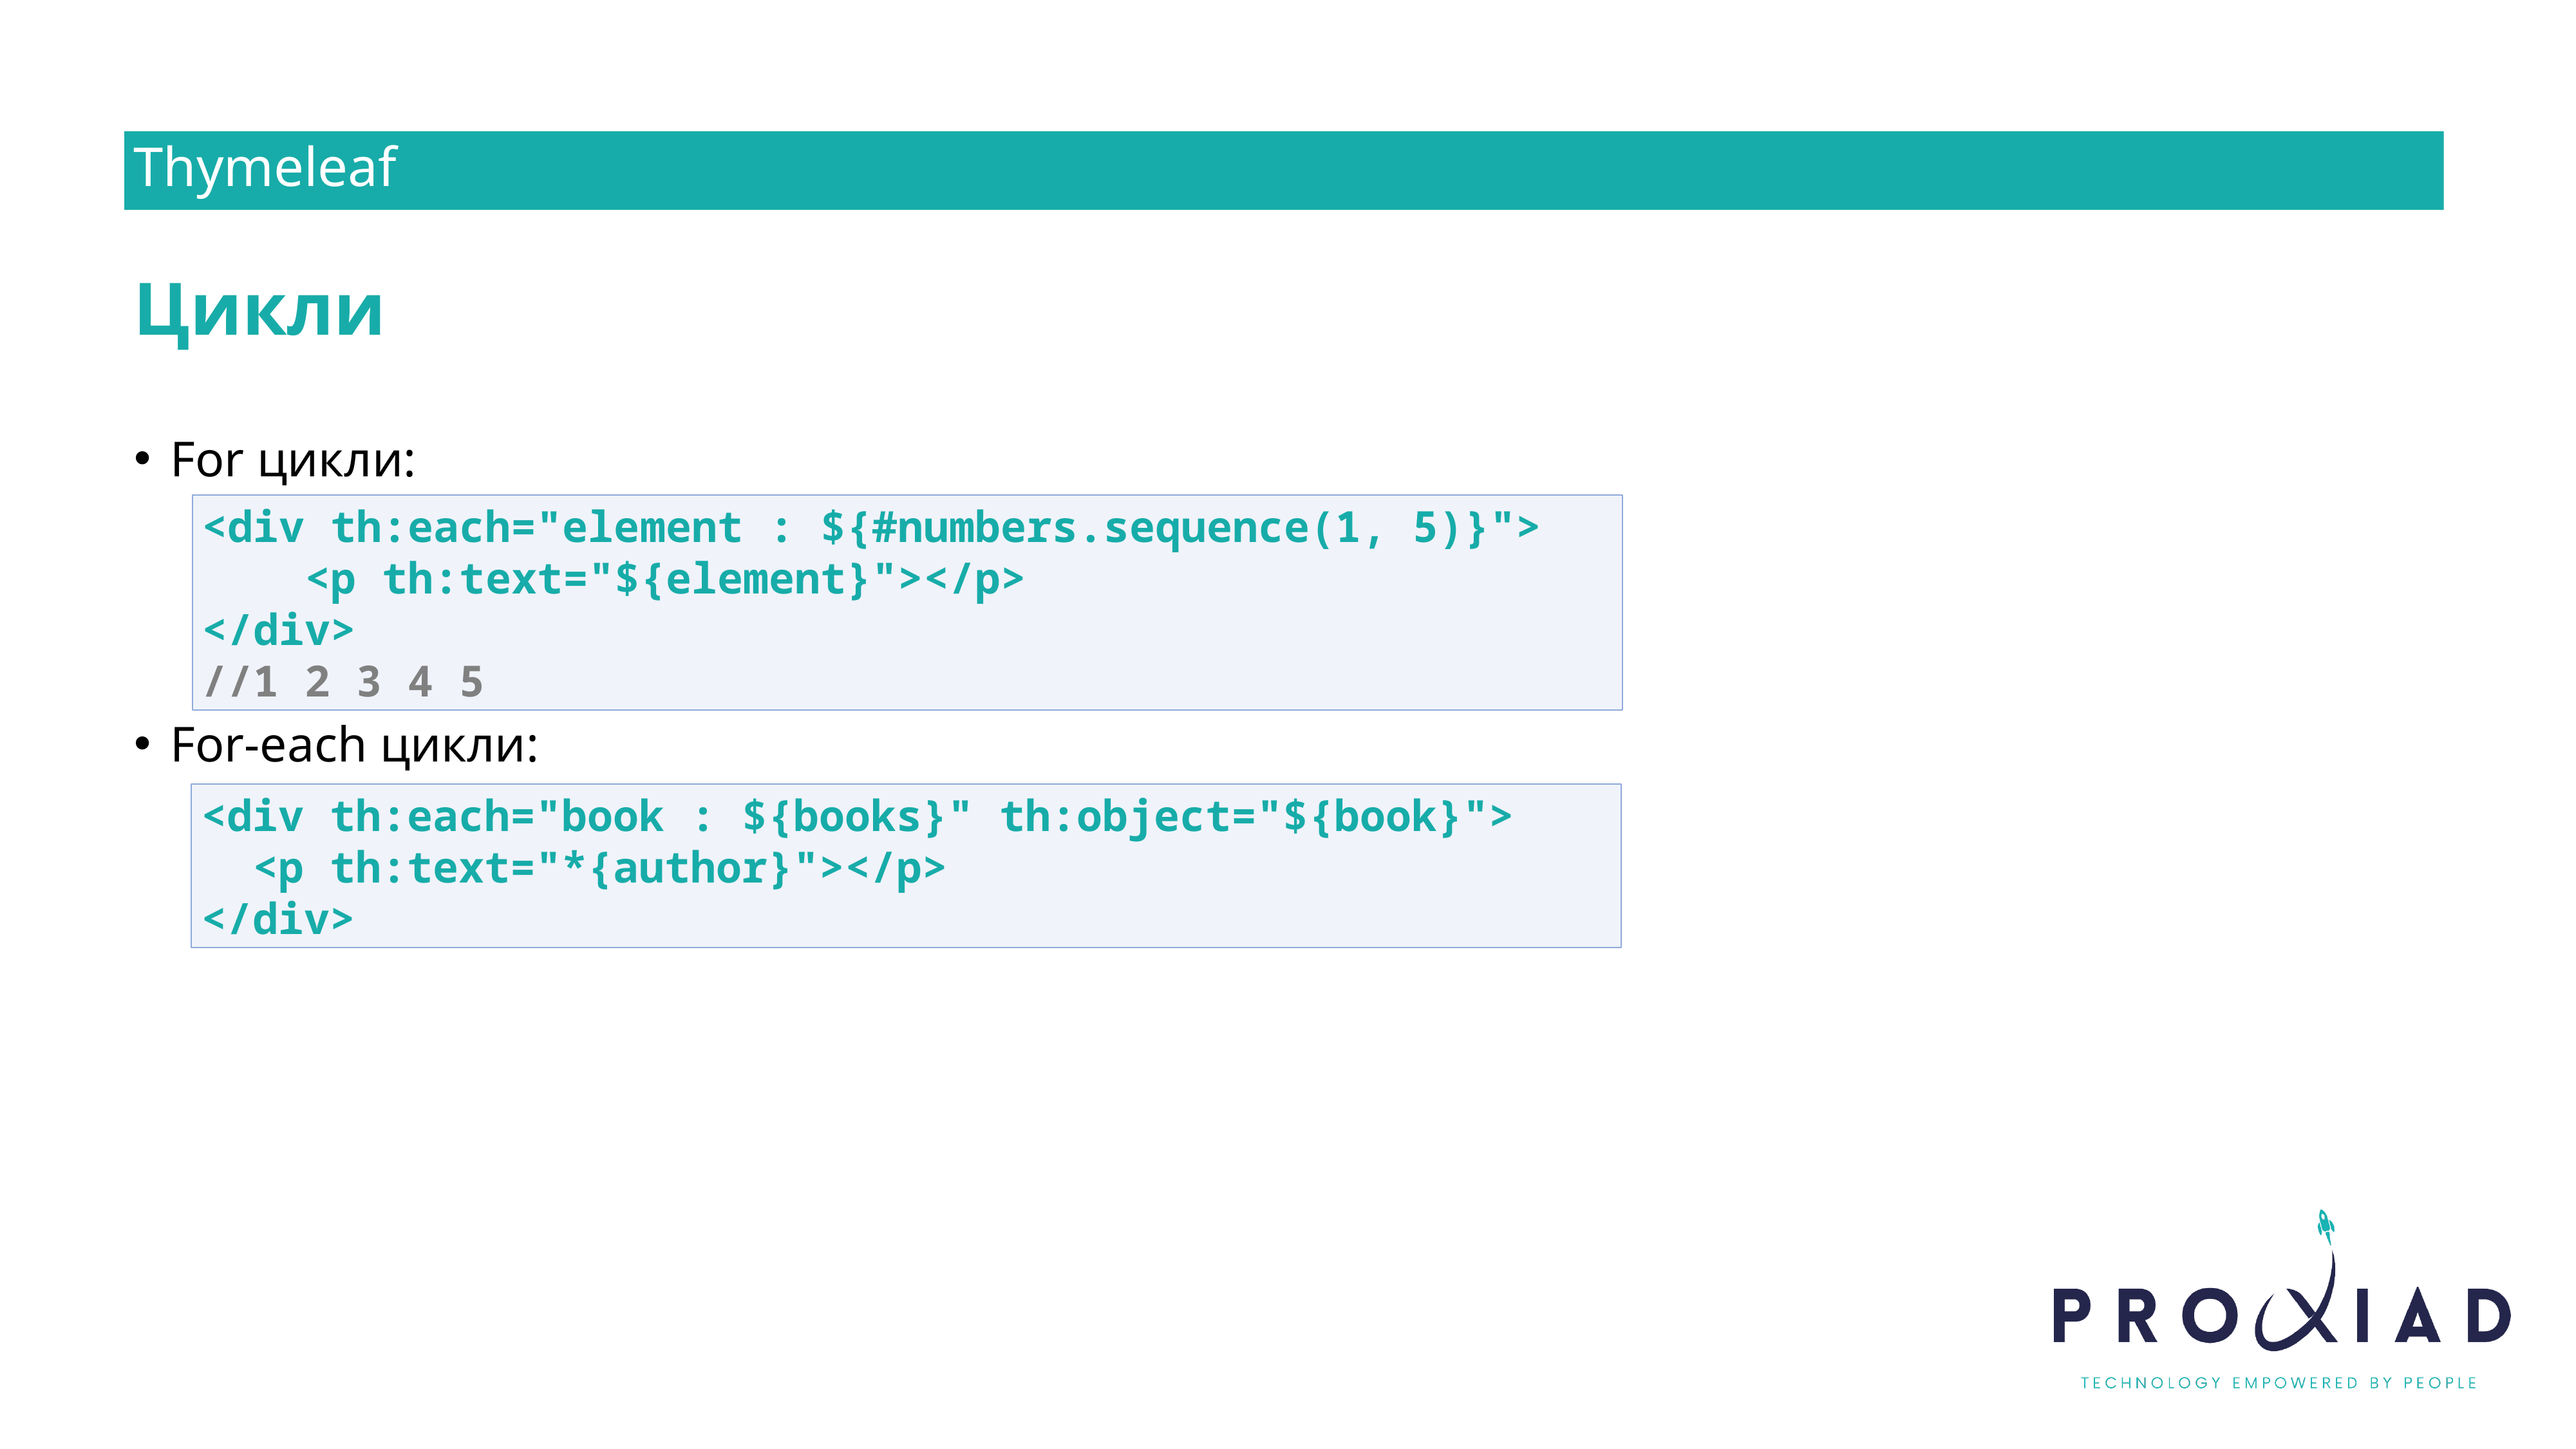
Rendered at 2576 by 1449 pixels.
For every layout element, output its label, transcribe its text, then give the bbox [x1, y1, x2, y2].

text_box <div th:each="book : ${books}" th:object="${book}"> <p th:text="*{author}"></p> </div> [191, 783, 1621, 948]
text_box <div th:each="element : ${#numbers.sequence(1, 5)}"> <p th:text="${element}"></p> </div> //1 2 3 4 5 [193, 494, 1622, 711]
text_box Thymeleaf [124, 131, 2444, 207]
text_box Цикли [124, 268, 2440, 359]
picture [1988, 1149, 2576, 1448]
text_box For цикли: For-each цикли: [124, 423, 2440, 1143]
